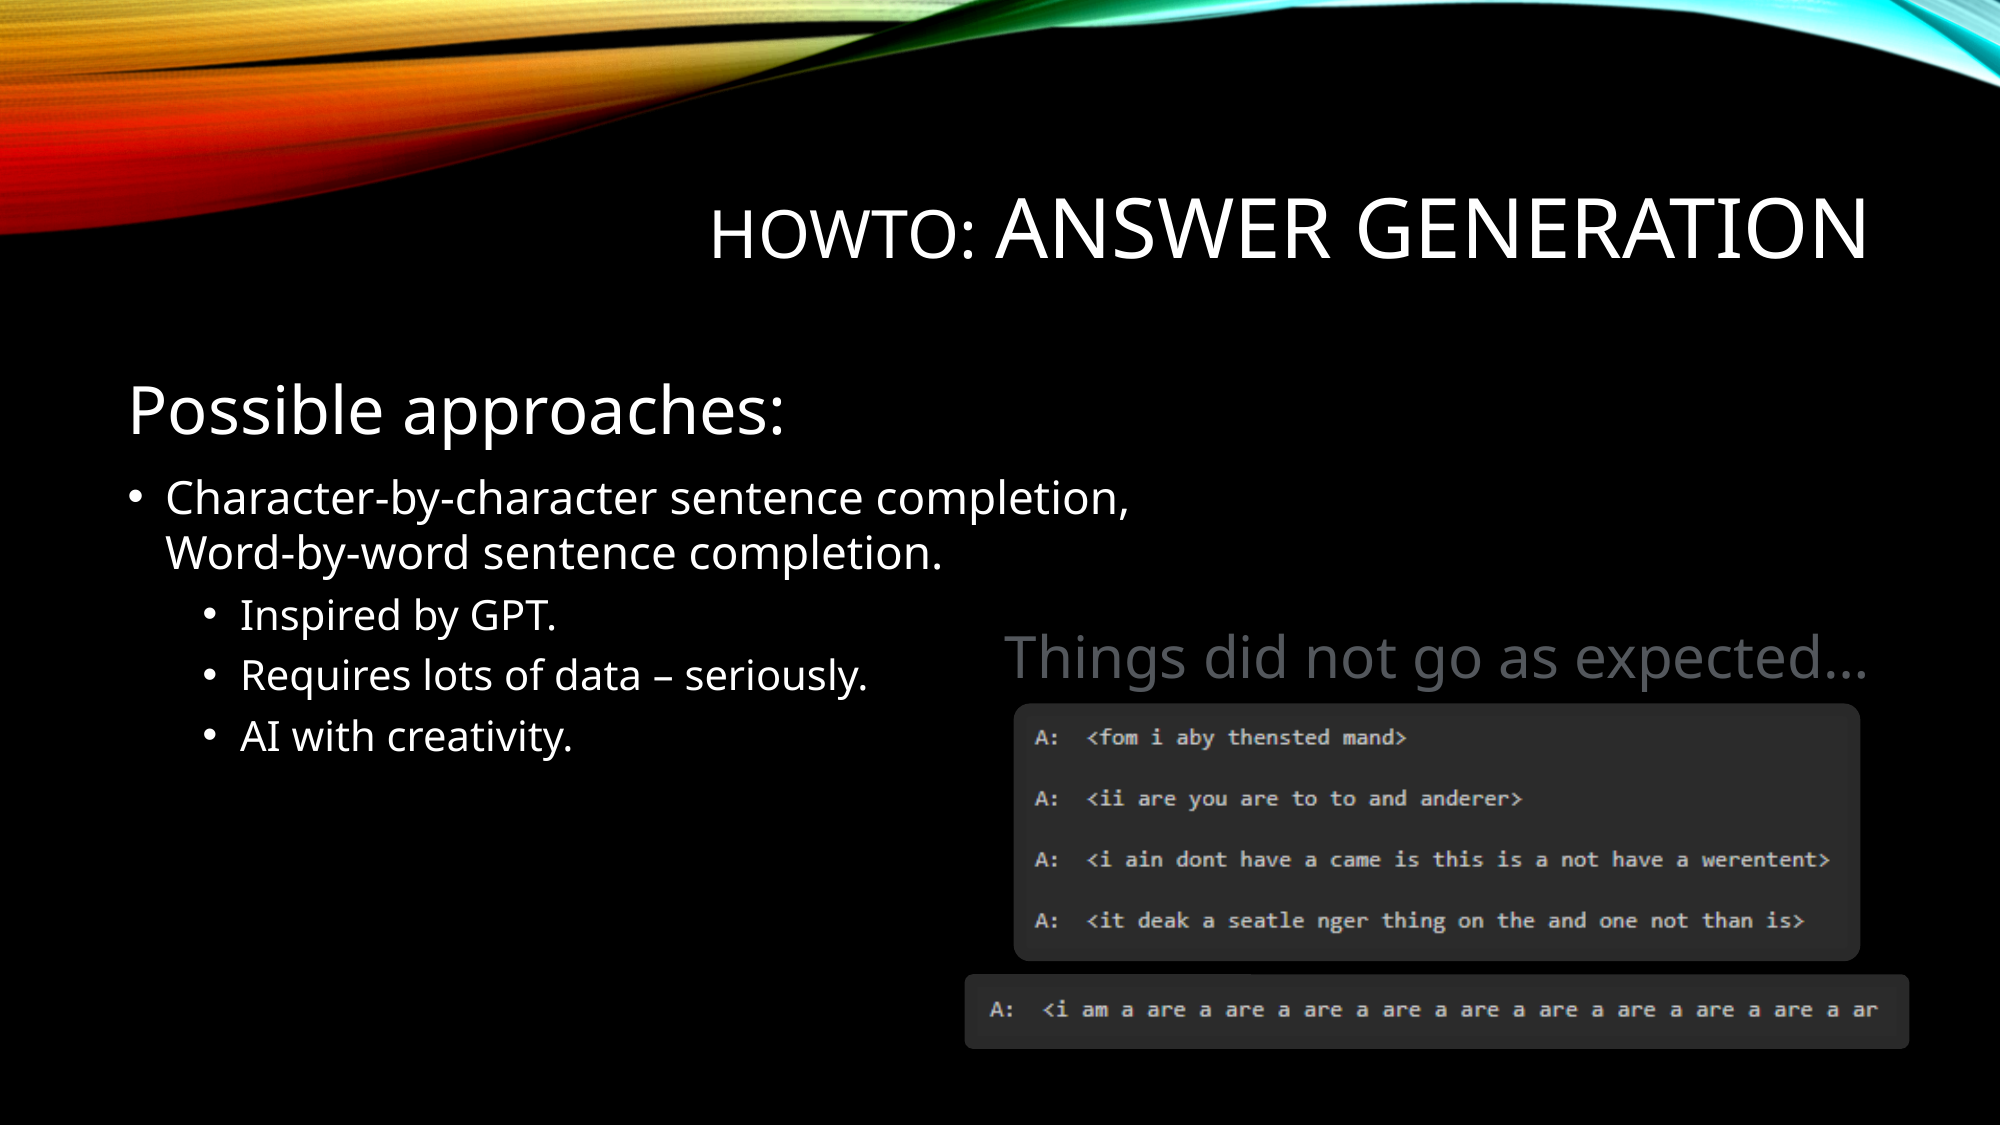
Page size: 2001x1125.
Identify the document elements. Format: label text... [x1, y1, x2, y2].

list Possible approaches: Character-by-character sentence completion, Word-by-word sentence completion. Inspired by GPT. Requires lots of data – seriously. AI with creativity. [112, 360, 1888, 1021]
picture [0, 0, 2000, 237]
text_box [960, 612, 1914, 1043]
title HOWTO: Answer generation [474, 125, 1888, 338]
